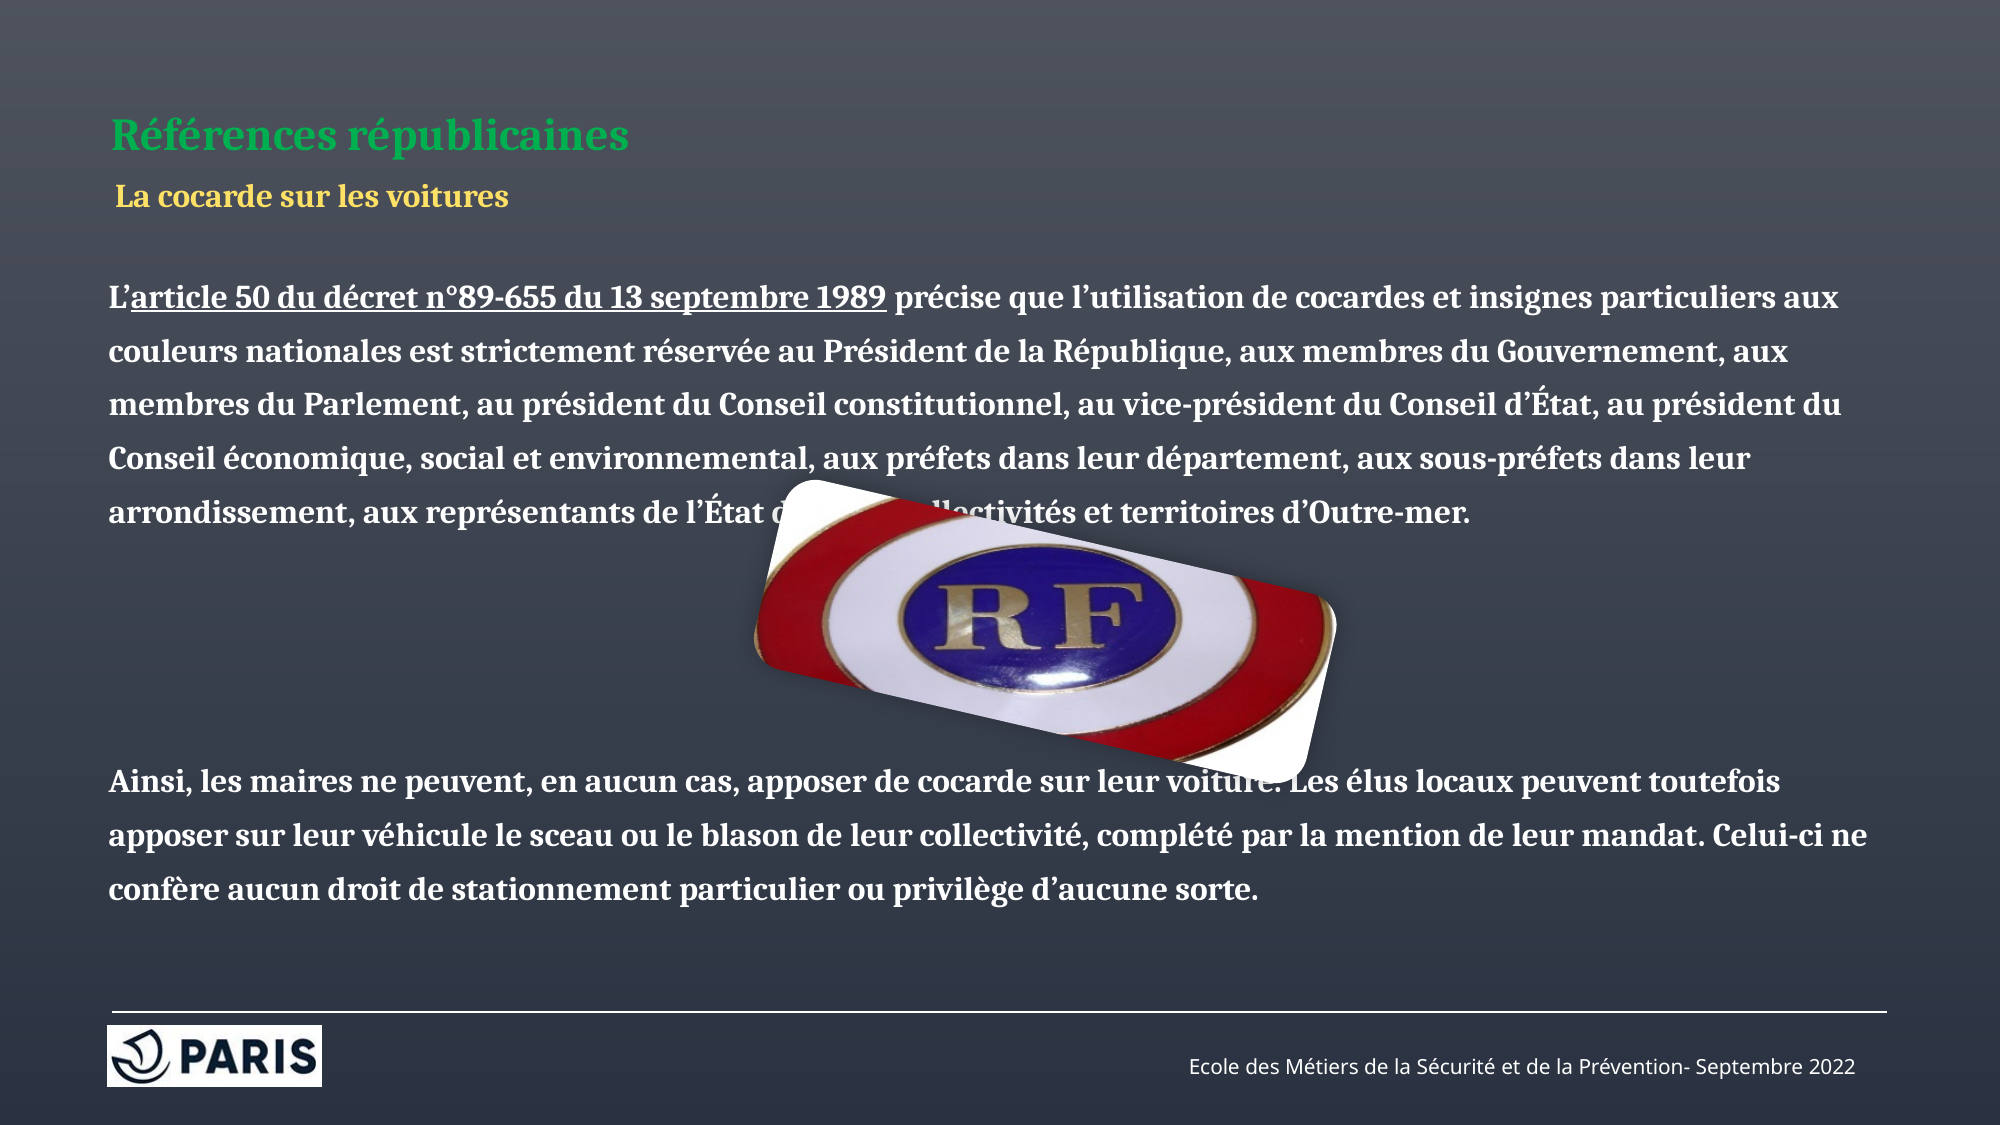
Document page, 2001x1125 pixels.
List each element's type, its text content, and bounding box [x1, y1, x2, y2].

title Références républicaines [96, 88, 1869, 166]
list La cocarde sur les voitures [100, 172, 1872, 222]
list L’article 50 du décret n°89-655 du 13 septembre 1989 précise que l’utilisation de cocardes et insignes particuliers aux couleurs nationales est strictement réservée au Président de la République, aux membres du Gouvernement, aux membres du Parlement, au président du Conseil constitutionnel, au vice-président du Conseil d’État, au président du Conseil économique, social et environnemental, aux préfets dans leur département, aux sous-préfets dans leur arrondissement, aux représentants de l’État dans les collectivités et territoires d’Outre-mer. Ainsi, les maires ne peuvent, en aucun cas, apposer de cocarde sur leur voiture. Les élus locaux peuvent toutefois apposer sur leur véhicule le sceau ou le blason de leur collectivité, complété par la mention de leur mandat. Celui-ci ne confère aucun droit de stationnement particulier ou privilège d’aucune sorte. [93, 228, 1888, 1010]
picture [107, 1025, 322, 1087]
footer Ecole des Métiers de la Sécurité et de la Prévention- Septembre 2022 [866, 1045, 1871, 1087]
text_box [109, 356, 1872, 407]
picture [753, 479, 1337, 784]
